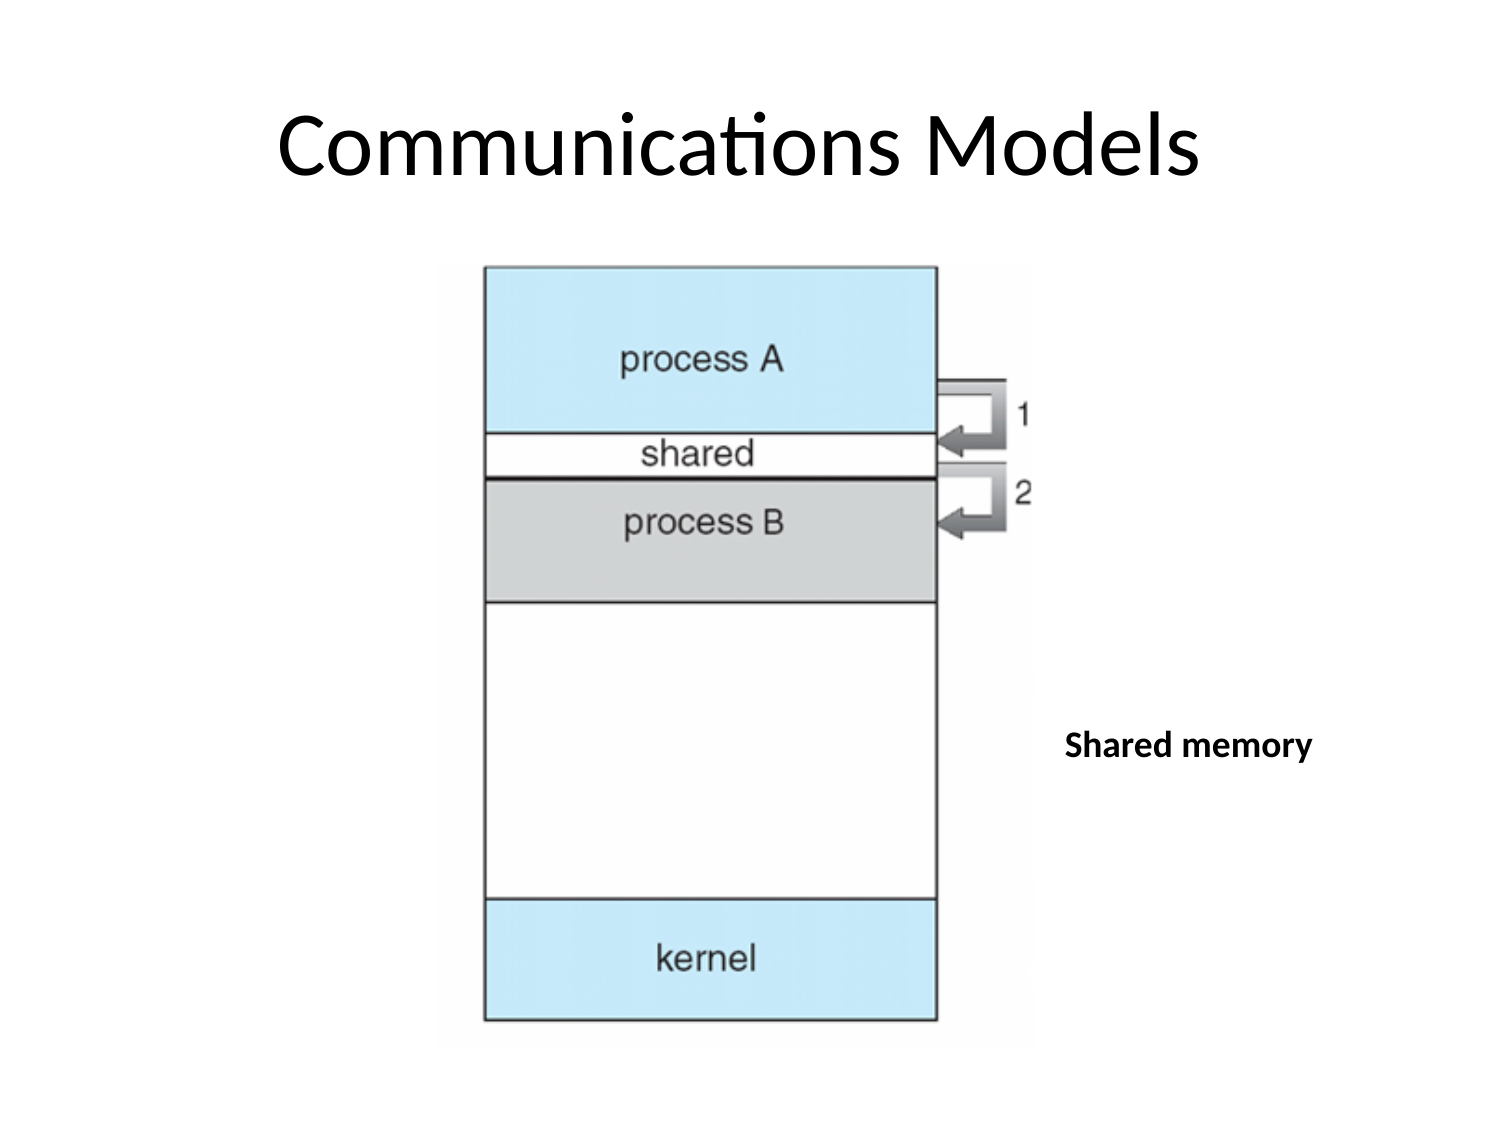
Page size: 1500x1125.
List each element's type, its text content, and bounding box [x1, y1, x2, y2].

picture [437, 262, 1051, 1046]
text_box Shared memory [1054, 712, 1463, 773]
title Communications Models [75, 45, 1425, 233]
